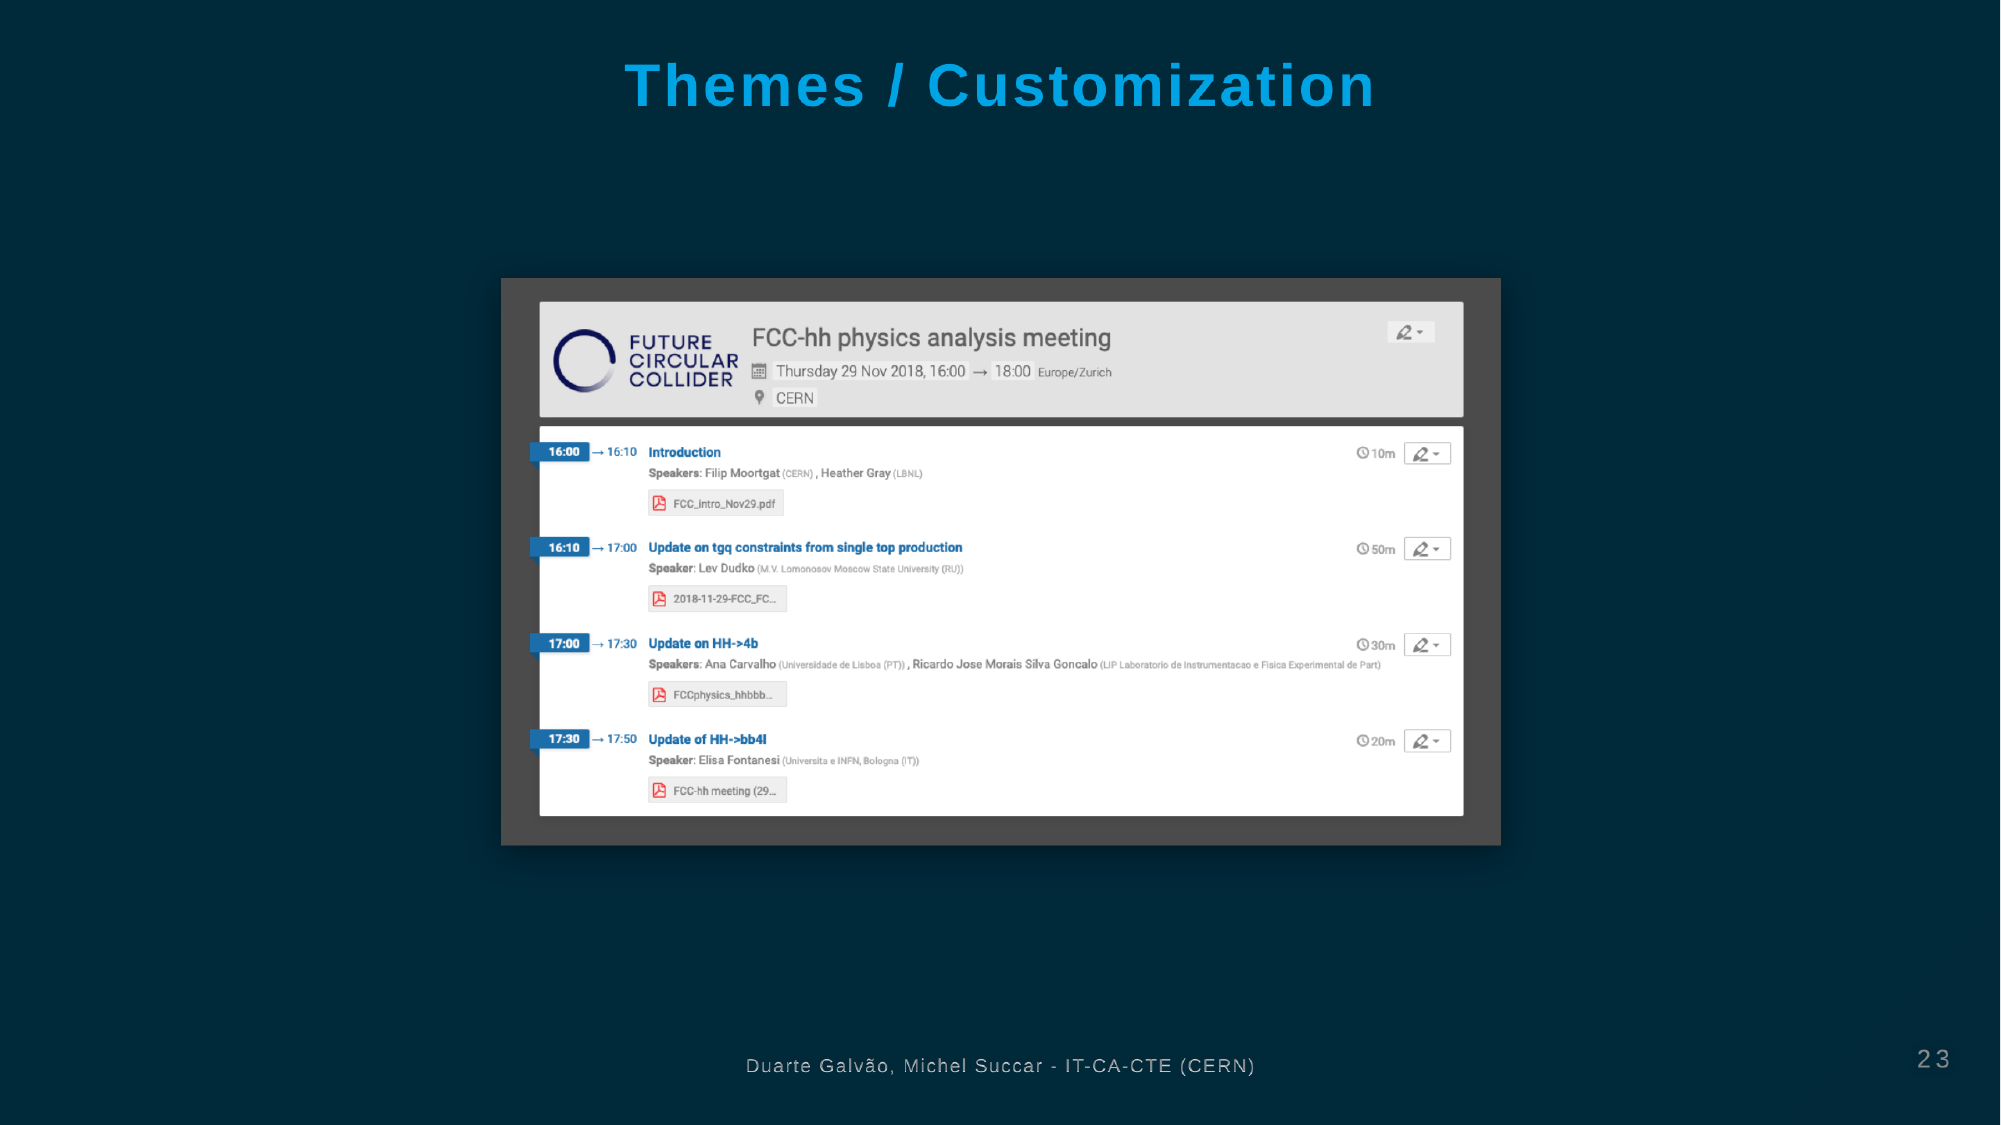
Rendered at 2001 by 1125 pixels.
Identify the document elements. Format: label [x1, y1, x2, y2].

picture [939, 1059, 946, 1071]
picture [822, 1065, 832, 1072]
picture [878, 1061, 886, 1072]
picture [991, 1063, 998, 1072]
picture [495, 279, 1507, 859]
picture [1189, 1058, 1199, 1072]
picture [837, 1061, 844, 1072]
picture [977, 1063, 986, 1072]
picture [1919, 1050, 1929, 1057]
picture [1160, 1058, 1170, 1071]
picture [1147, 1058, 1156, 1071]
picture [775, 1061, 782, 1071]
picture [1205, 1058, 1214, 1071]
picture [1025, 1061, 1032, 1071]
picture [951, 1061, 959, 1069]
picture [802, 1061, 809, 1072]
picture [928, 1065, 934, 1072]
picture [1132, 1058, 1140, 1063]
picture [867, 1058, 874, 1072]
